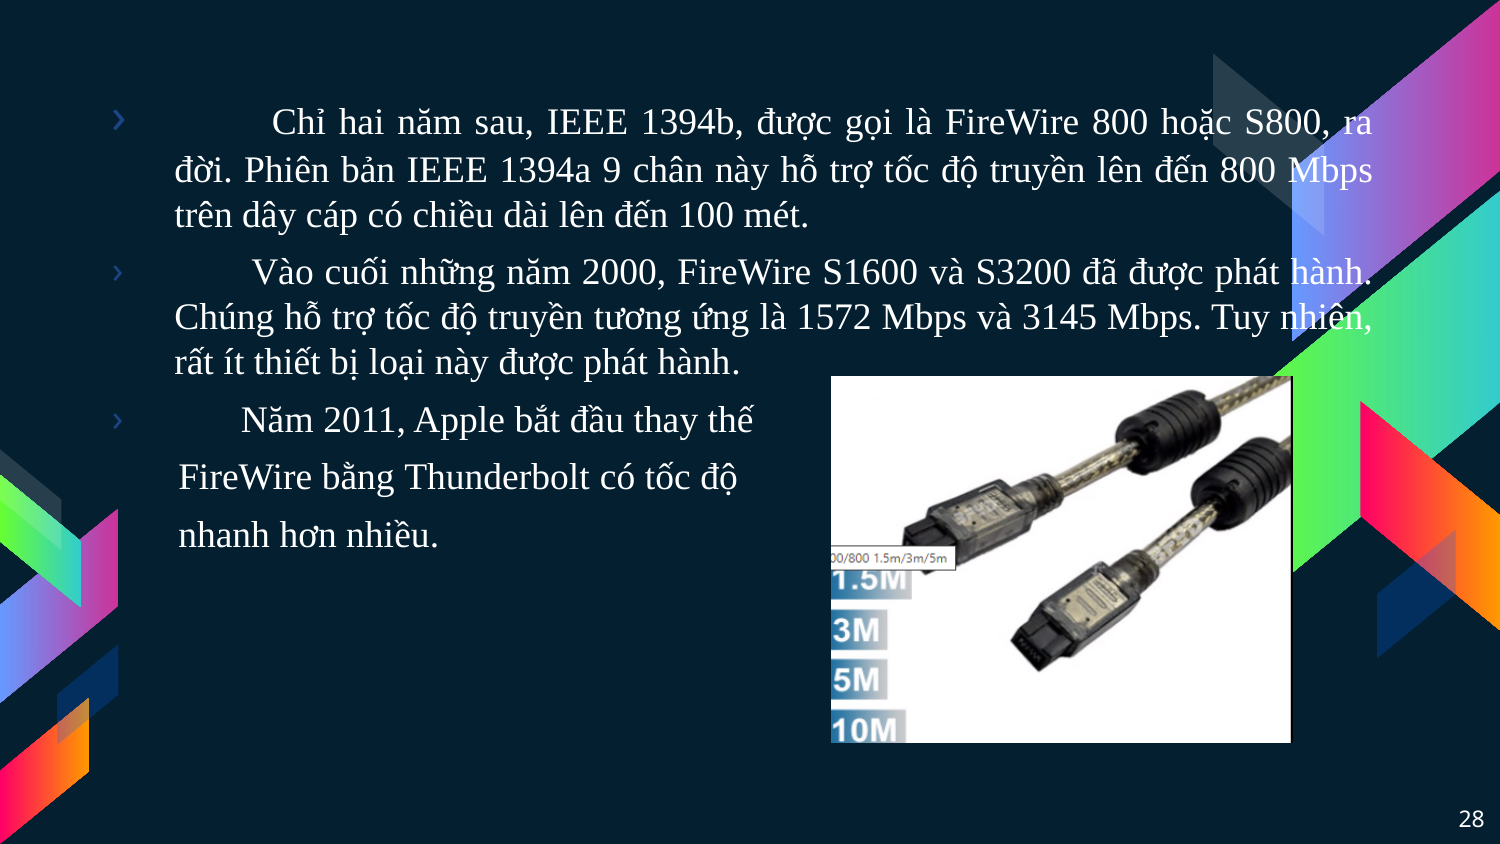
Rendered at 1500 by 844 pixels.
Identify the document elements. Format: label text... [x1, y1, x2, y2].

list Chỉ hai năm sau, IEEE 1394b, được gọi là FireWire 800 hoặc S800, ra đời. Phiên bản IEEE 1394a 9 chân này hỗ trợ tốc độ truyền lên đến 800 Mbps trên dây cáp có chiều dài lên đến 100 mét. Vào cuối những năm 2000, FireWire S1600 và S3200 đã được phát hành. Chúng hỗ trợ tốc độ truyền tương ứng là 1572 Mbps và 3145 Mbps. Tuy nhiên, rất ít thiết bị loại này được phát hành. Năm 2011, Apple bắt đầu thay thế FireWire bằng Thunderbolt có tốc độ nhanh hơn nhiều. [84, 69, 1390, 743]
slide_number 28 [1403, 789, 1500, 844]
picture [830, 376, 1293, 743]
